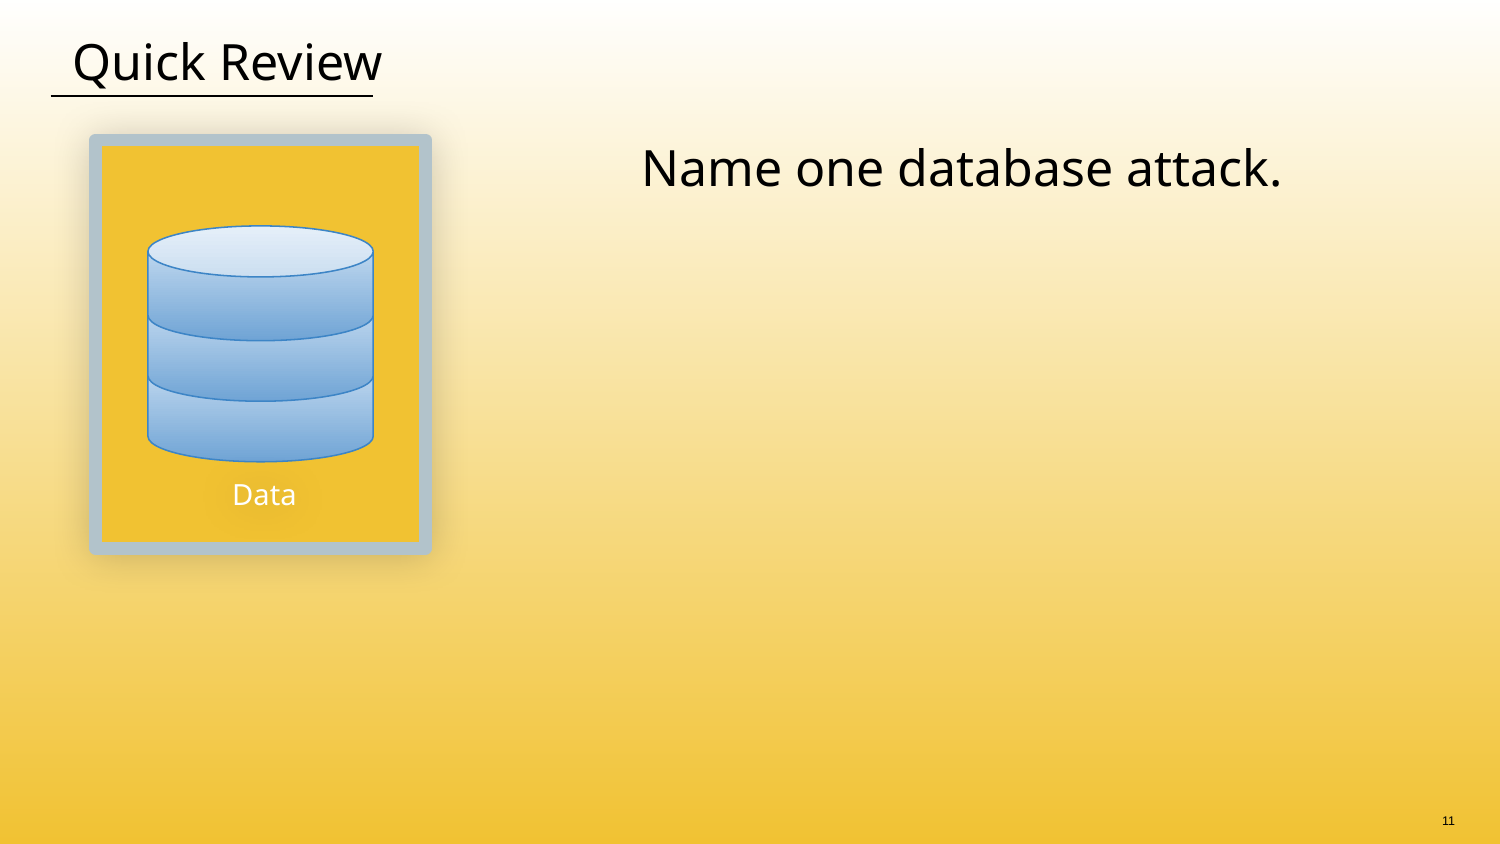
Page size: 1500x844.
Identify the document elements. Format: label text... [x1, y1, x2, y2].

text_box Data [109, 461, 420, 544]
text_box [147, 225, 374, 341]
text_box [147, 376, 374, 444]
text_box [95, 140, 426, 468]
subtitle Name one database attack. [566, 121, 1450, 250]
text_box [0, 88, 1500, 844]
slide_number 11 [1412, 813, 1455, 831]
text_box [147, 316, 374, 402]
title Quick Review [0, 0, 1500, 88]
